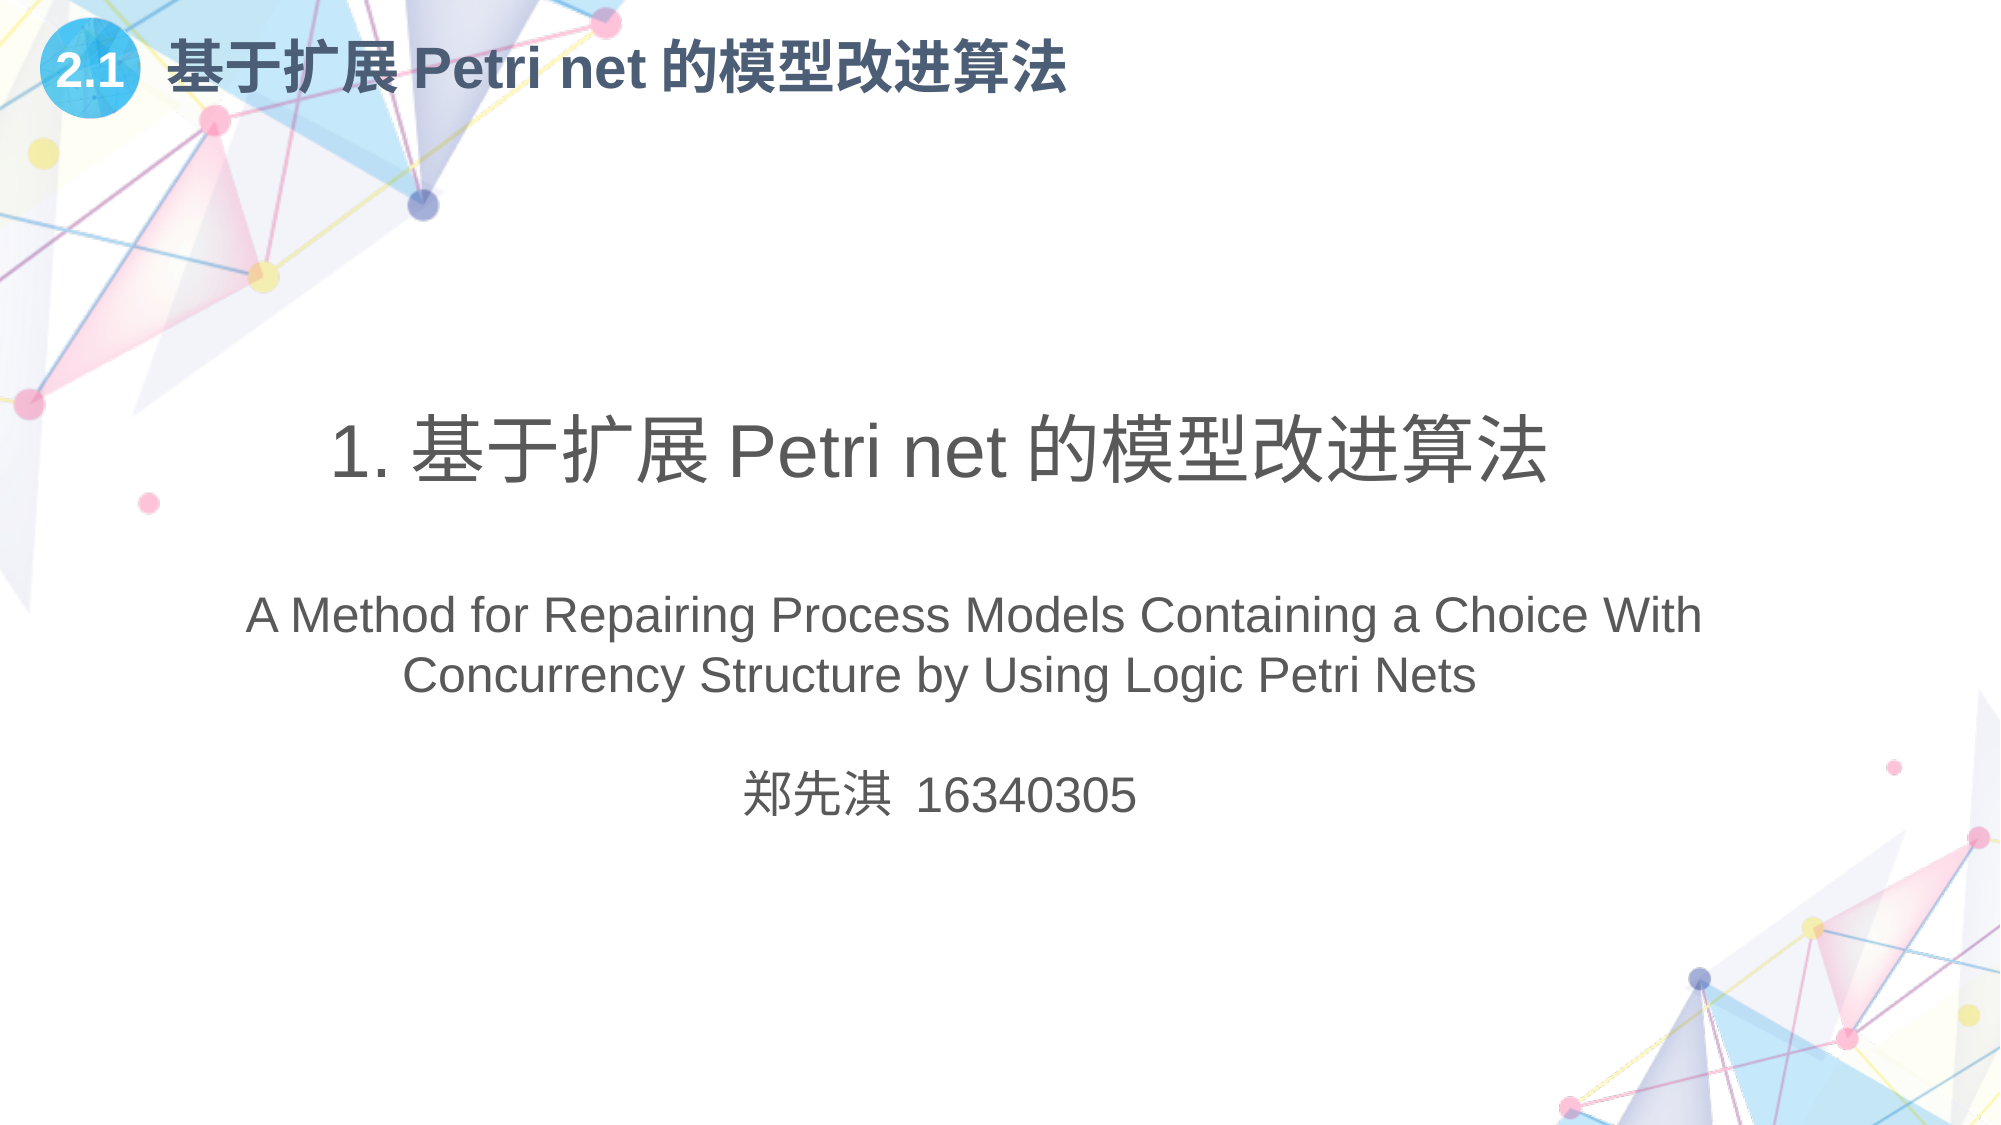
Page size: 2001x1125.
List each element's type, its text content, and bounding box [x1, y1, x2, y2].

picture [1390, 565, 2000, 1125]
text_box 1.基于扩展Petri net的模型改进算法 A Method for Repairing Process Models Containing a Choice With Concurrency Structure by Using Logic Petri Nets 郑先淇 16340305 [51, 394, 1829, 830]
picture [0, 0, 861, 790]
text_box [40, 18, 1147, 119]
